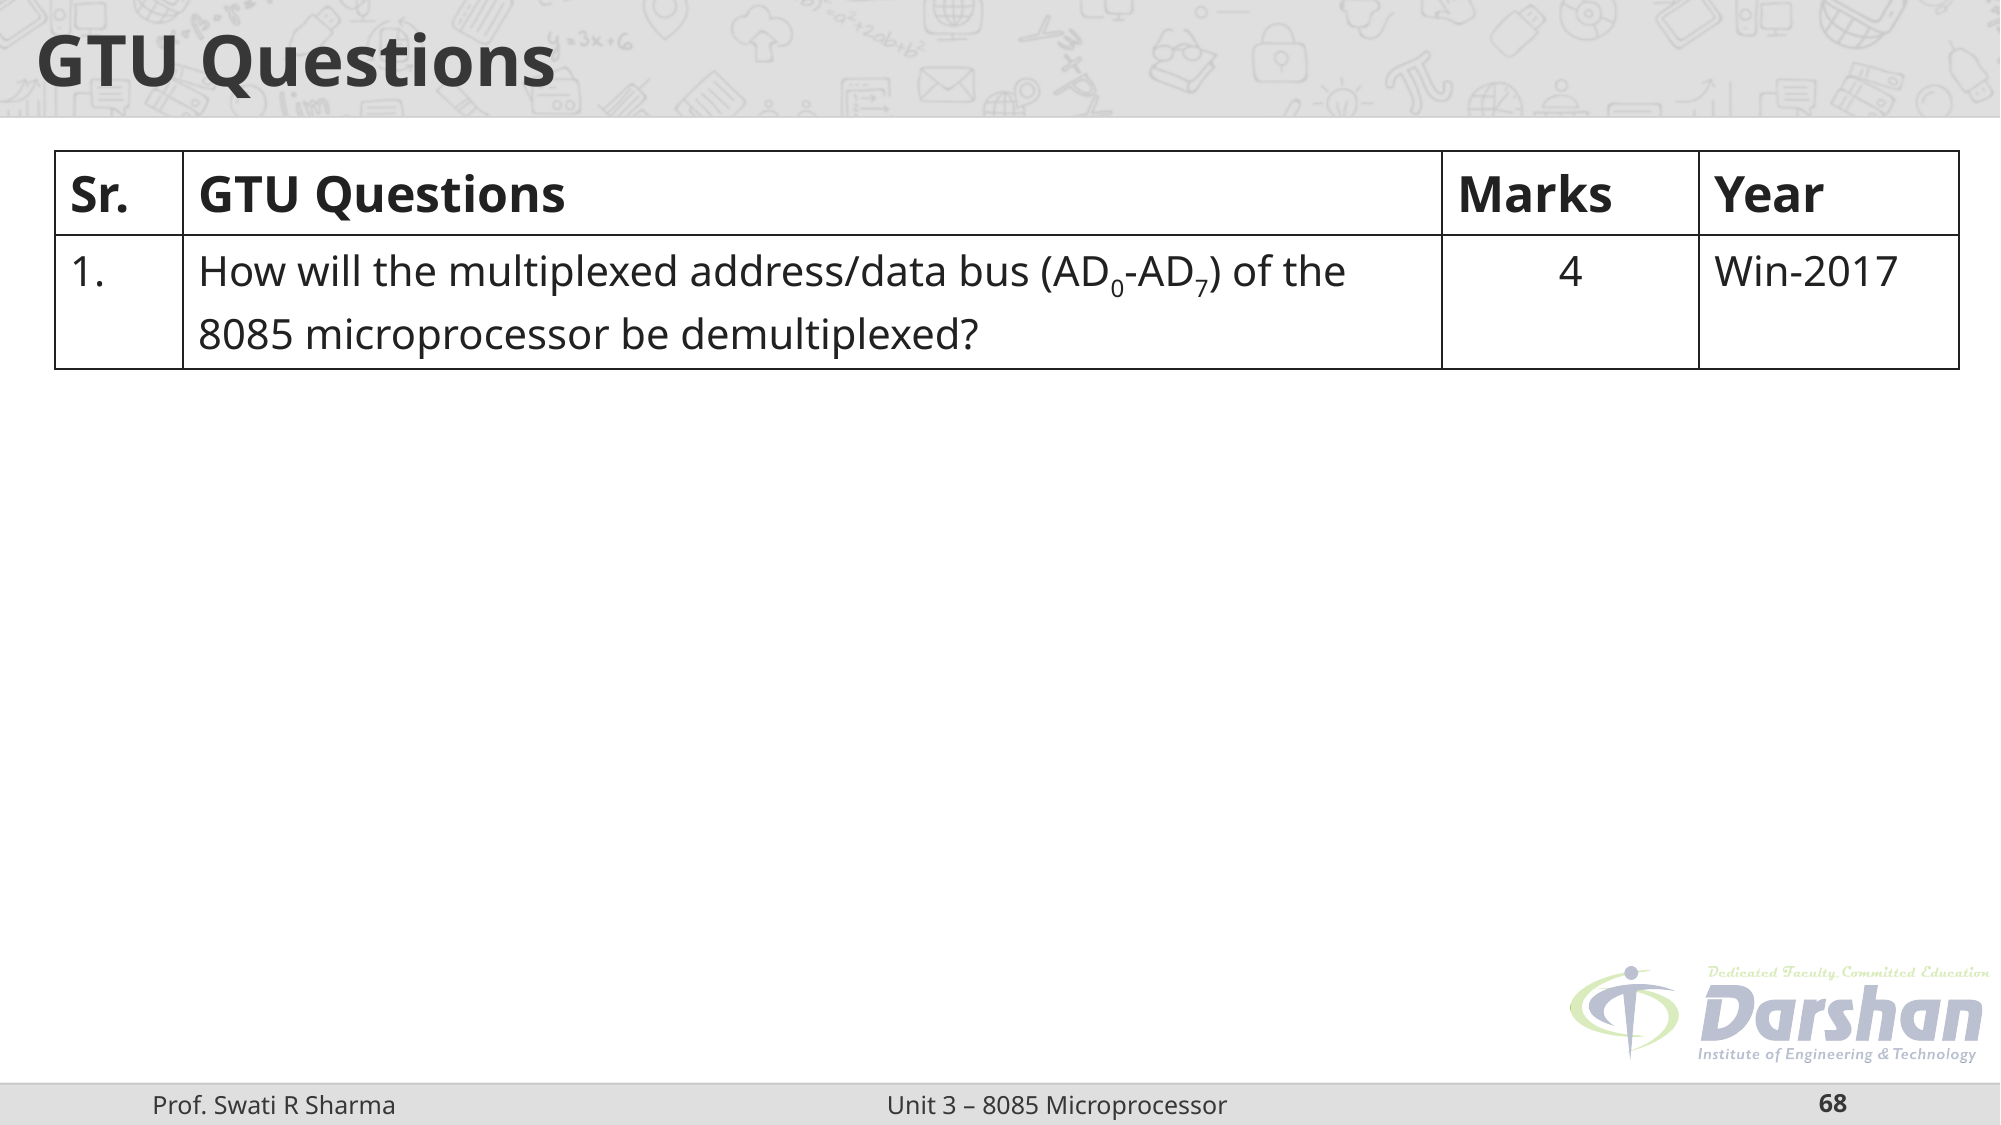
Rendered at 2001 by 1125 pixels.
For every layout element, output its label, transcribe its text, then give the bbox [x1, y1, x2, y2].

table_header Year [1700, 152, 1958, 234]
table_cell 1. [56, 236, 182, 368]
table_cell 4 [1443, 236, 1698, 368]
table_header Marks [1443, 152, 1698, 234]
table_header Sr. [56, 152, 182, 234]
table_header GTU Questions [184, 152, 1441, 234]
table_cell 15 [1570, 966, 1990, 1063]
table_cell How will the multiplexed address/data bus (AD0-AD7) of the 8085 microprocessor be demultiplexed? [184, 236, 1441, 368]
title GTU Questions [0, 0, 2000, 117]
table_cell Win-2017 [1700, 236, 1958, 368]
